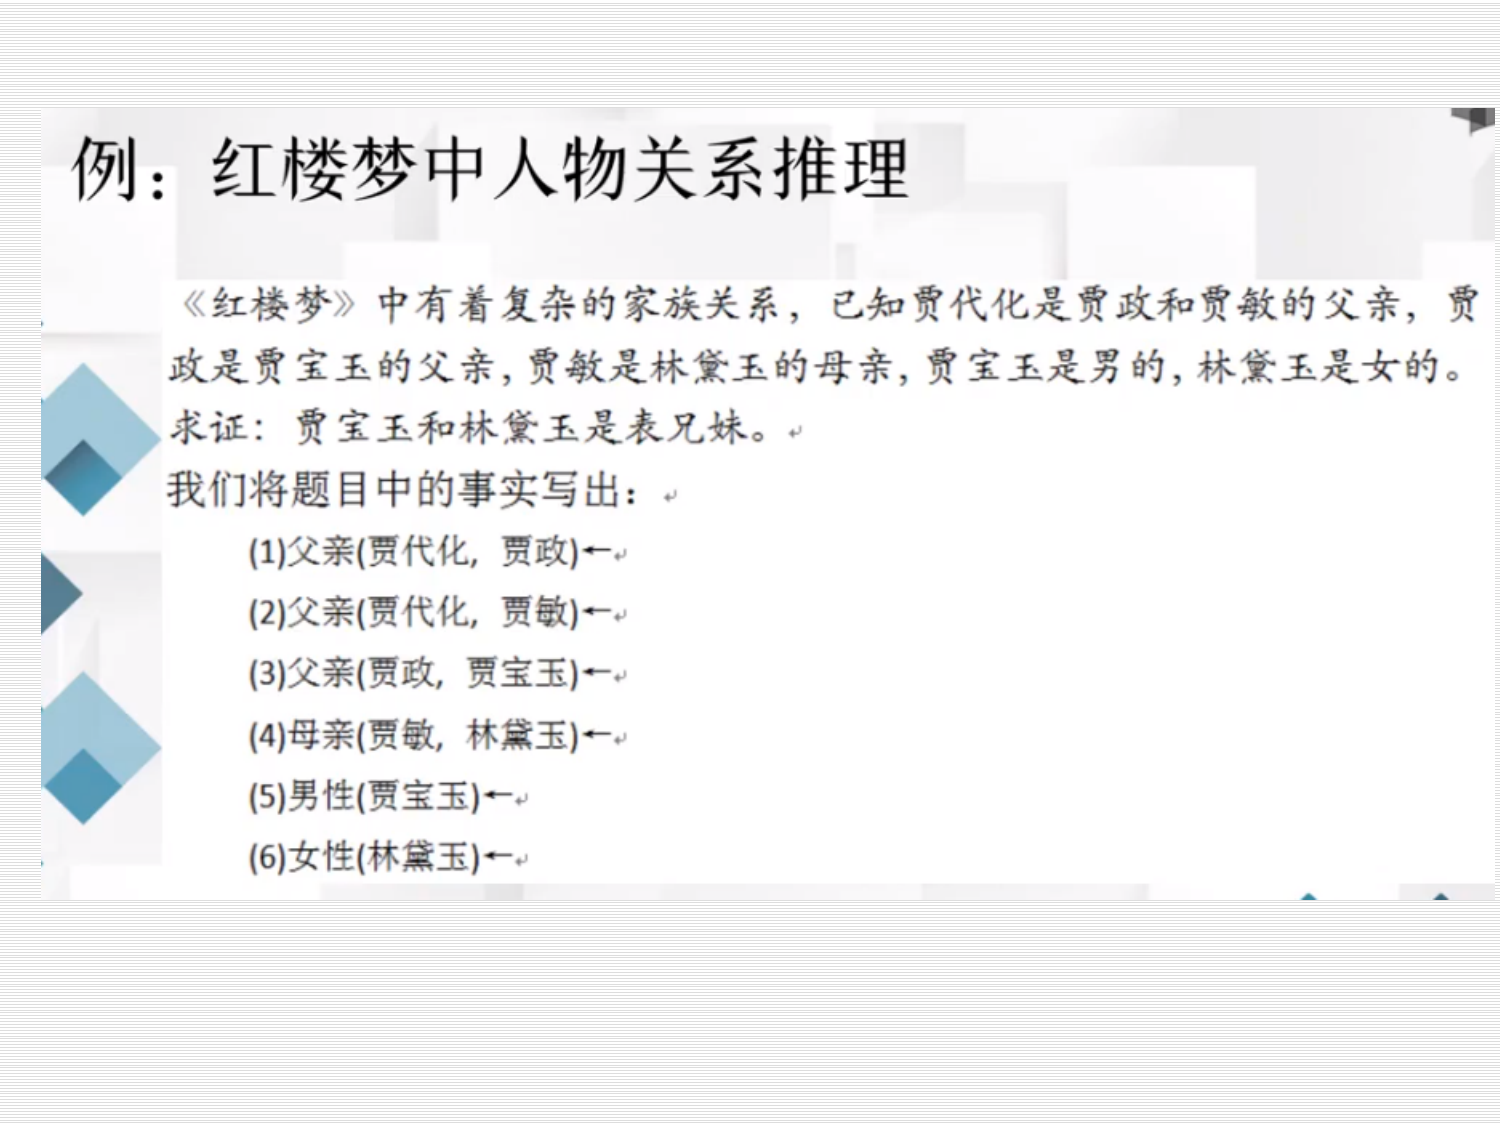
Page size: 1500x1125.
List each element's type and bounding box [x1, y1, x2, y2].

picture [41, 108, 1495, 900]
